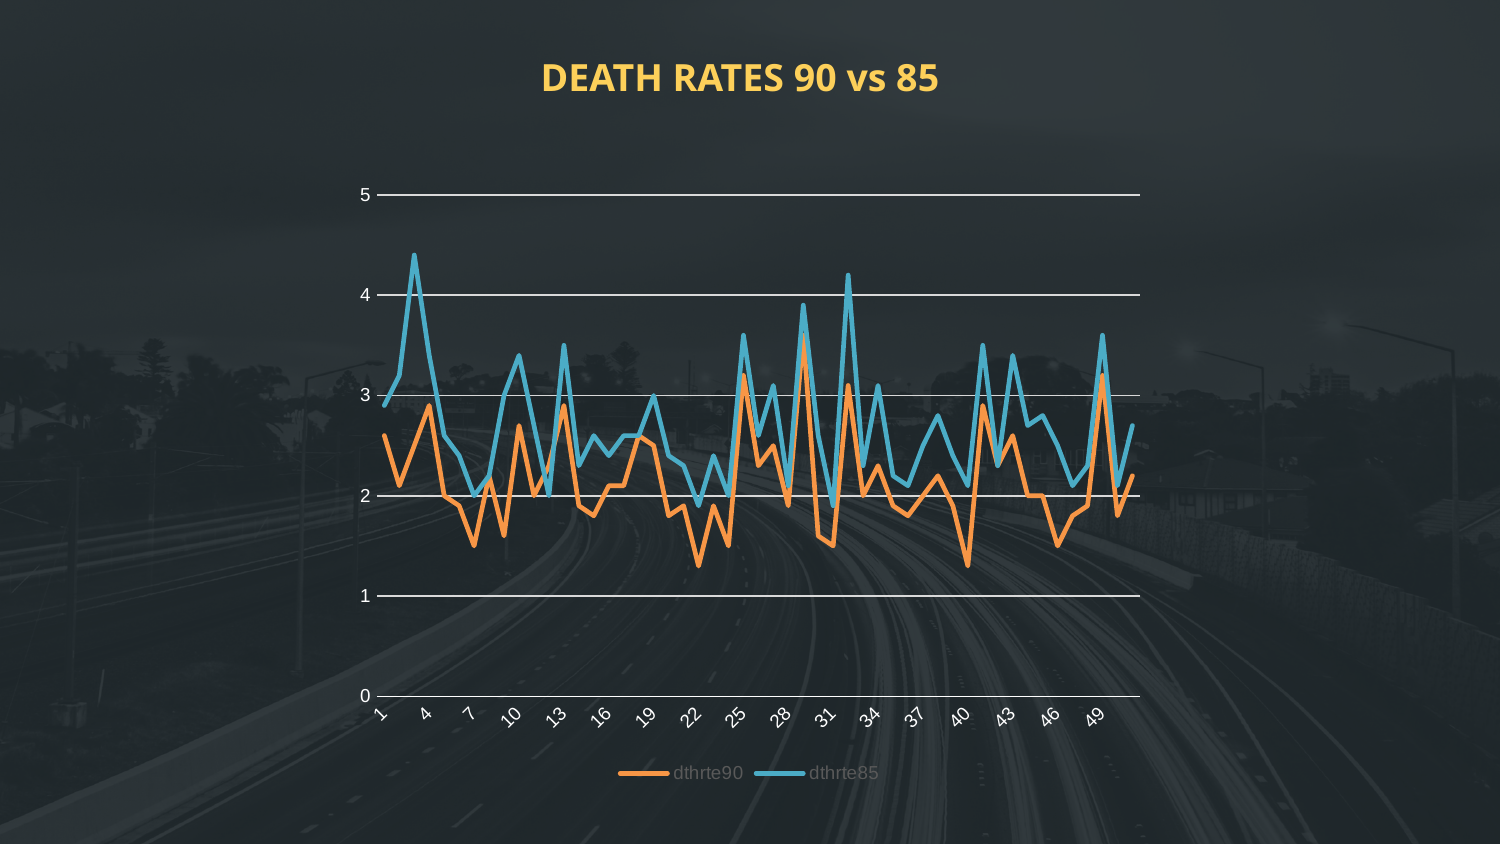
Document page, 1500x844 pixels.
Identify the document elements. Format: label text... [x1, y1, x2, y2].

text_box [0, 0, 1500, 844]
chart [343, 171, 1157, 791]
text_box DEATH RATES 90 vs 85 [170, 33, 1311, 100]
